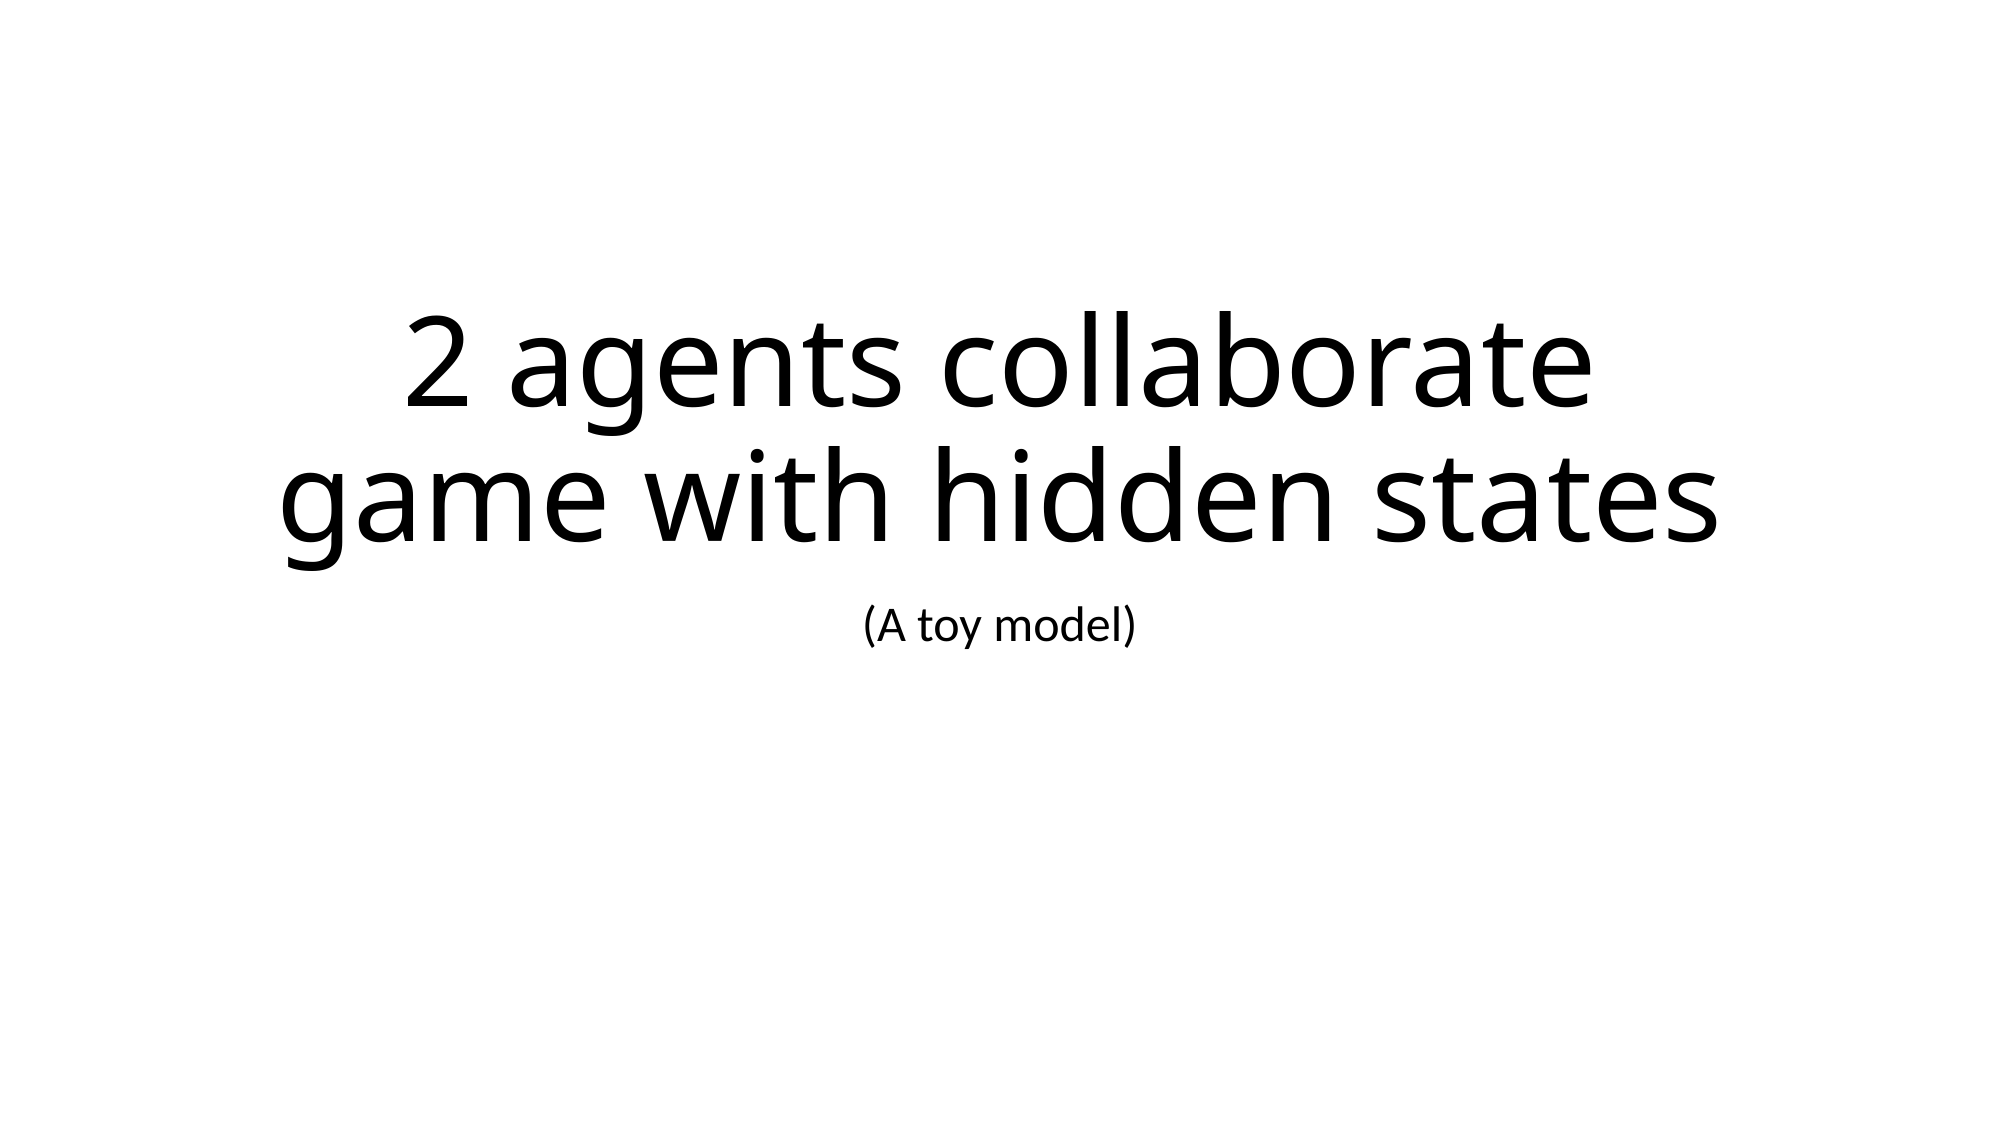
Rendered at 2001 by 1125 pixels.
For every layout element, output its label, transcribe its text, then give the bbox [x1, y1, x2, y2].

title 2 agents collaborate game with hidden states [249, 184, 1750, 576]
subtitle (A toy model) [249, 590, 1750, 863]
